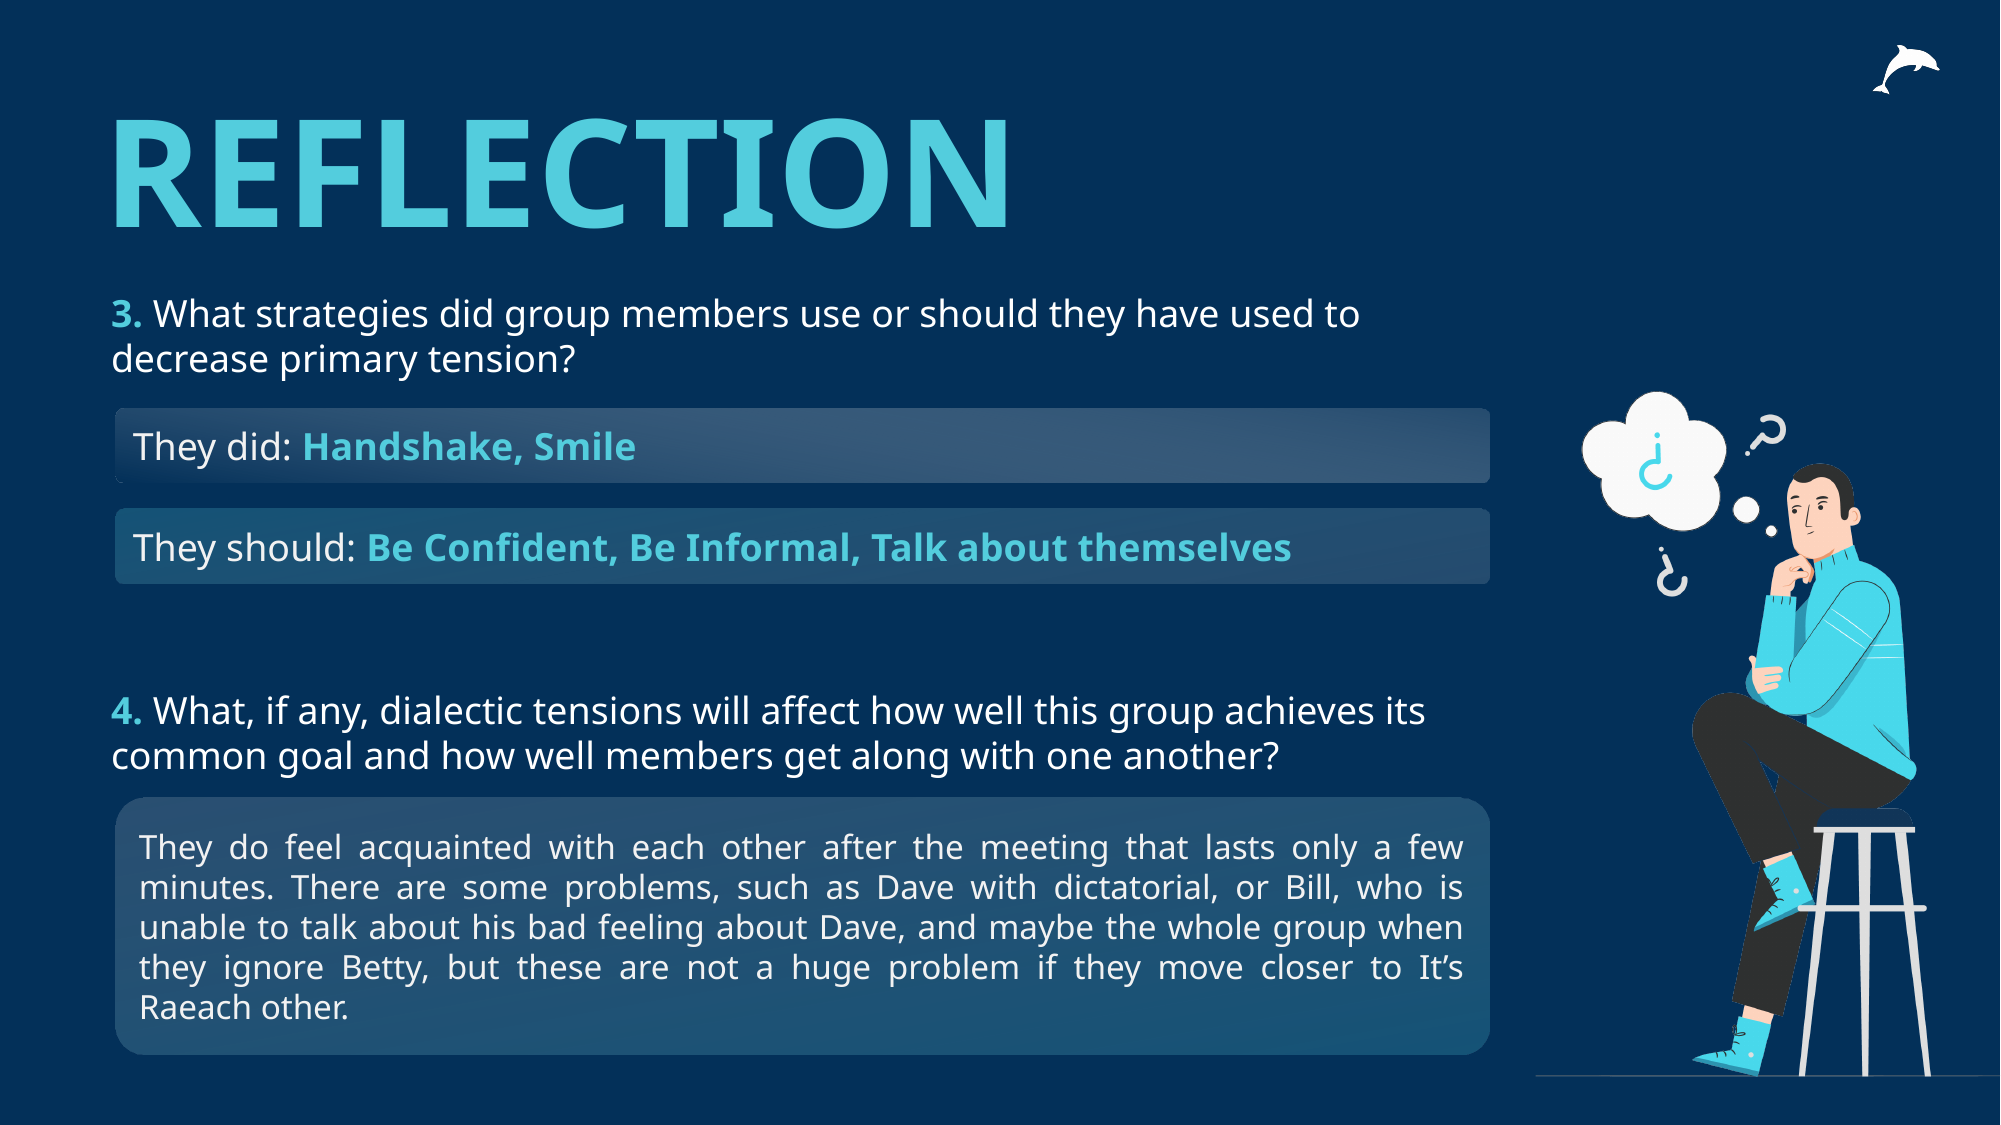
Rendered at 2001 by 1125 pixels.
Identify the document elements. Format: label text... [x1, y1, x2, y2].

text_box They do feel acquainted with each other after the meeting that lasts only a few minutes. There are some problems, such as Dave with dictatorial, or Bill, who is unable to talk about his bad feeling about Dave, and maybe the whole group when they ignore Betty, but these are not a huge problem if they move closer to It’s Raeach other. [114, 796, 1491, 1056]
text_box They should: Be Confident, Be Informal, Talk about themselves [114, 508, 1491, 585]
text_box 4. What, if any, dialectic tensions will affect how well this group achieves its common goal and how well members get along with one another? [96, 679, 1535, 785]
text_box REFLECTION [88, 69, 1512, 265]
text_box 3. What strategies did group members use or should they have used to decrease primary tension? [96, 282, 1536, 388]
text_box They did: Handshake, Smile [114, 407, 1491, 484]
picture [1872, 45, 1940, 95]
picture [1535, 372, 2001, 1093]
